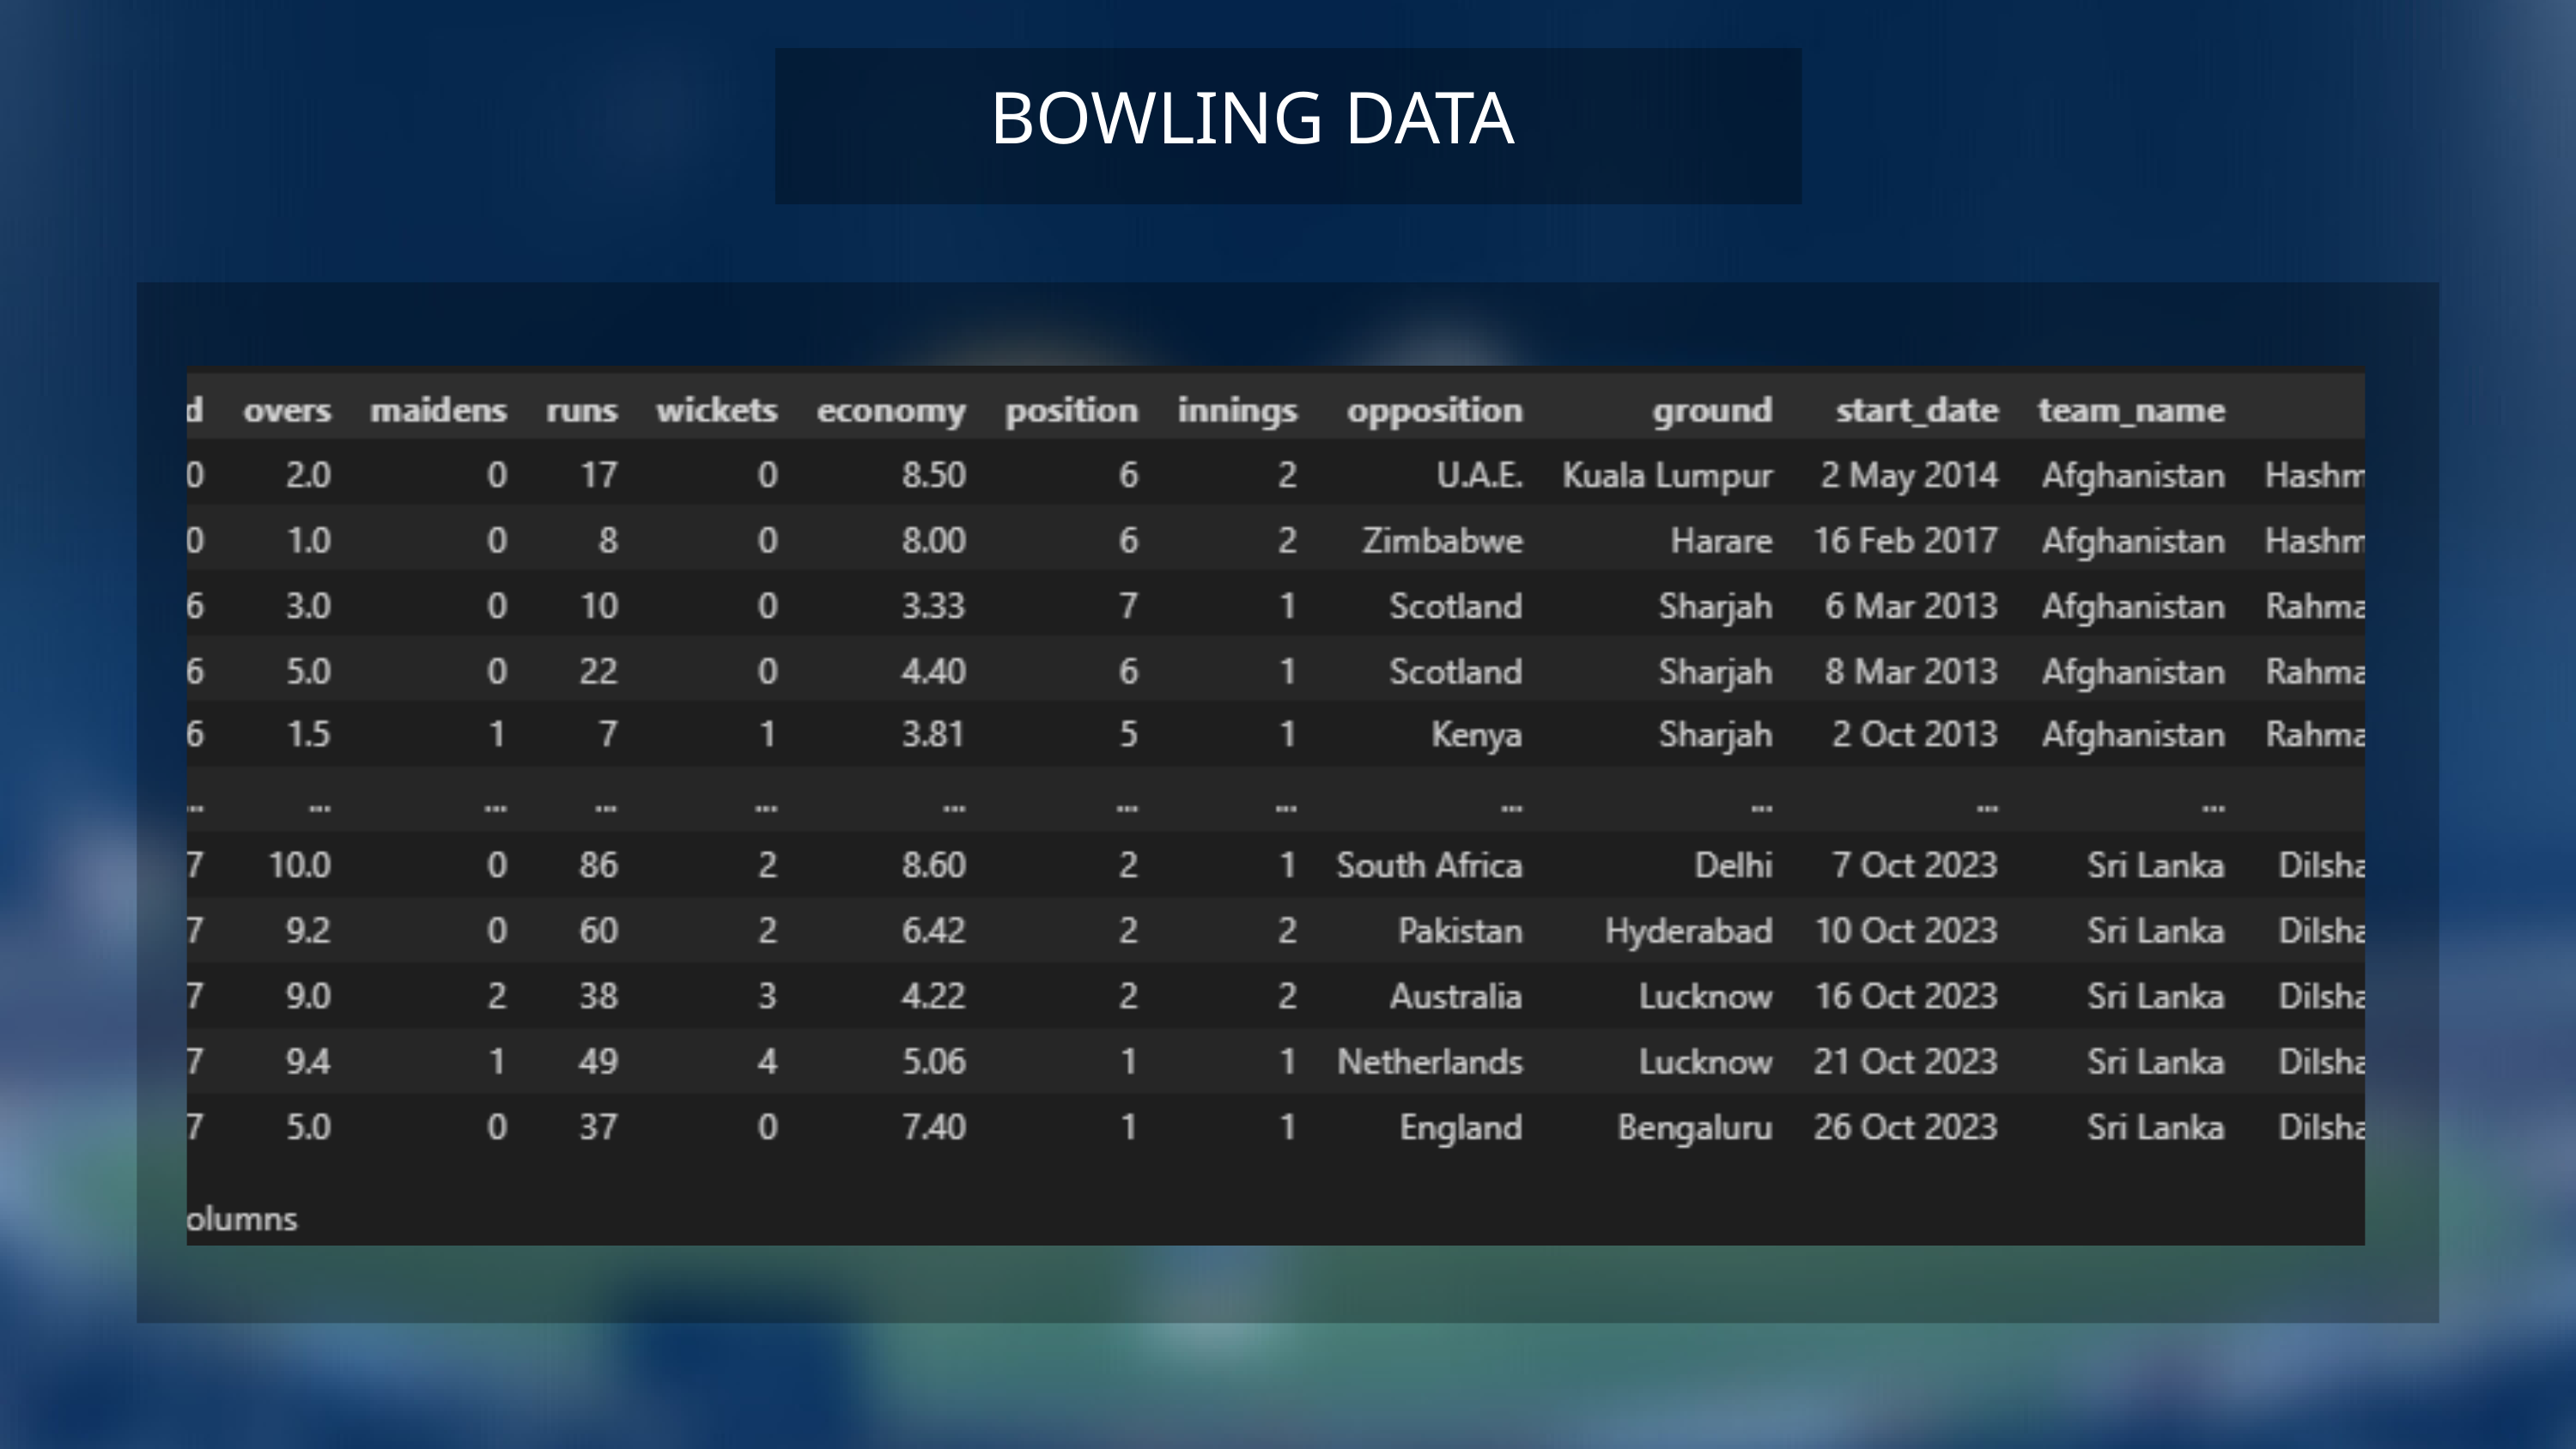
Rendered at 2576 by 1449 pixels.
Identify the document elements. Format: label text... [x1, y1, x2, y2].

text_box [137, 282, 2439, 1324]
text_box [775, 48, 1802, 204]
text_box BOWLING DATA [989, 71, 1910, 158]
text_box [0, 0, 2576, 1449]
